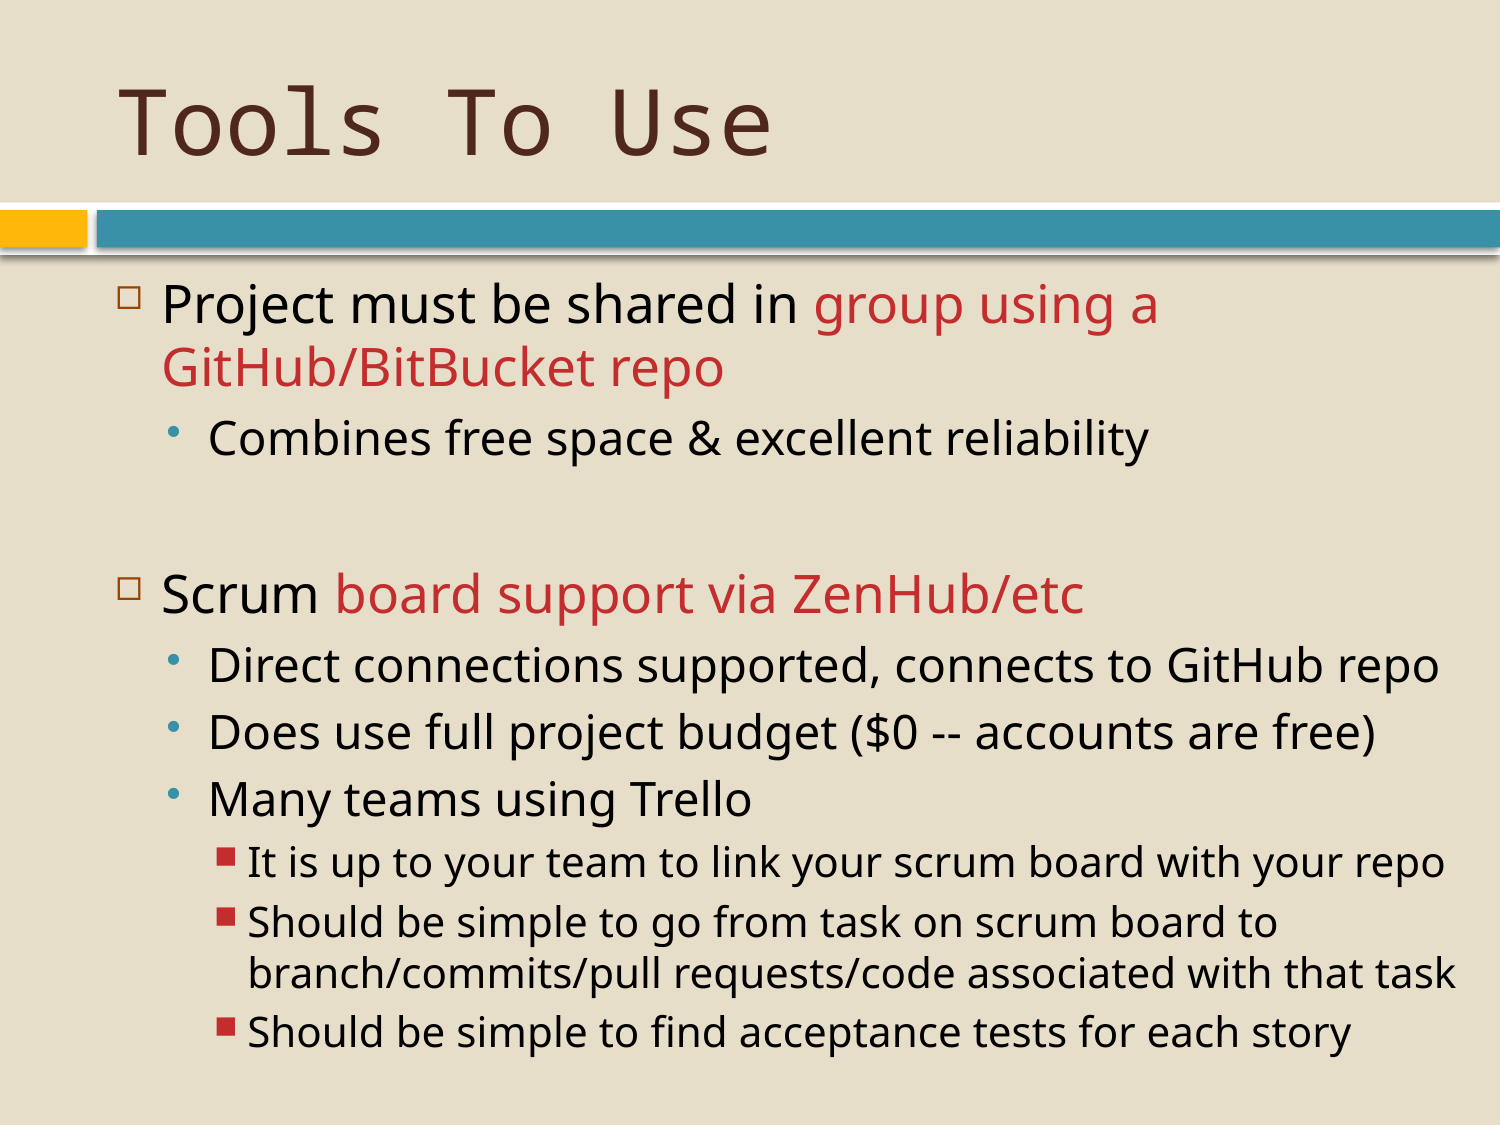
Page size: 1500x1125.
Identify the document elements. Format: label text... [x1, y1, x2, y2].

title Tools To Use [100, 37, 1438, 200]
list Project must be shared in group using a GitHub/BitBucket repo Combines free space & excellent reliability Scrum board support via ZenHub/etc Direct connections supported, connects to GitHub repo Does use full project budget ($0 -- accounts are free) Many teams using Trello It is up to your team to link your scrum board with your repo Should be simple to go from task on scrum board to branch/commits/pull requests/code associated with that task Should be simple to find acceptance tests for each story [100, 262, 1488, 1100]
